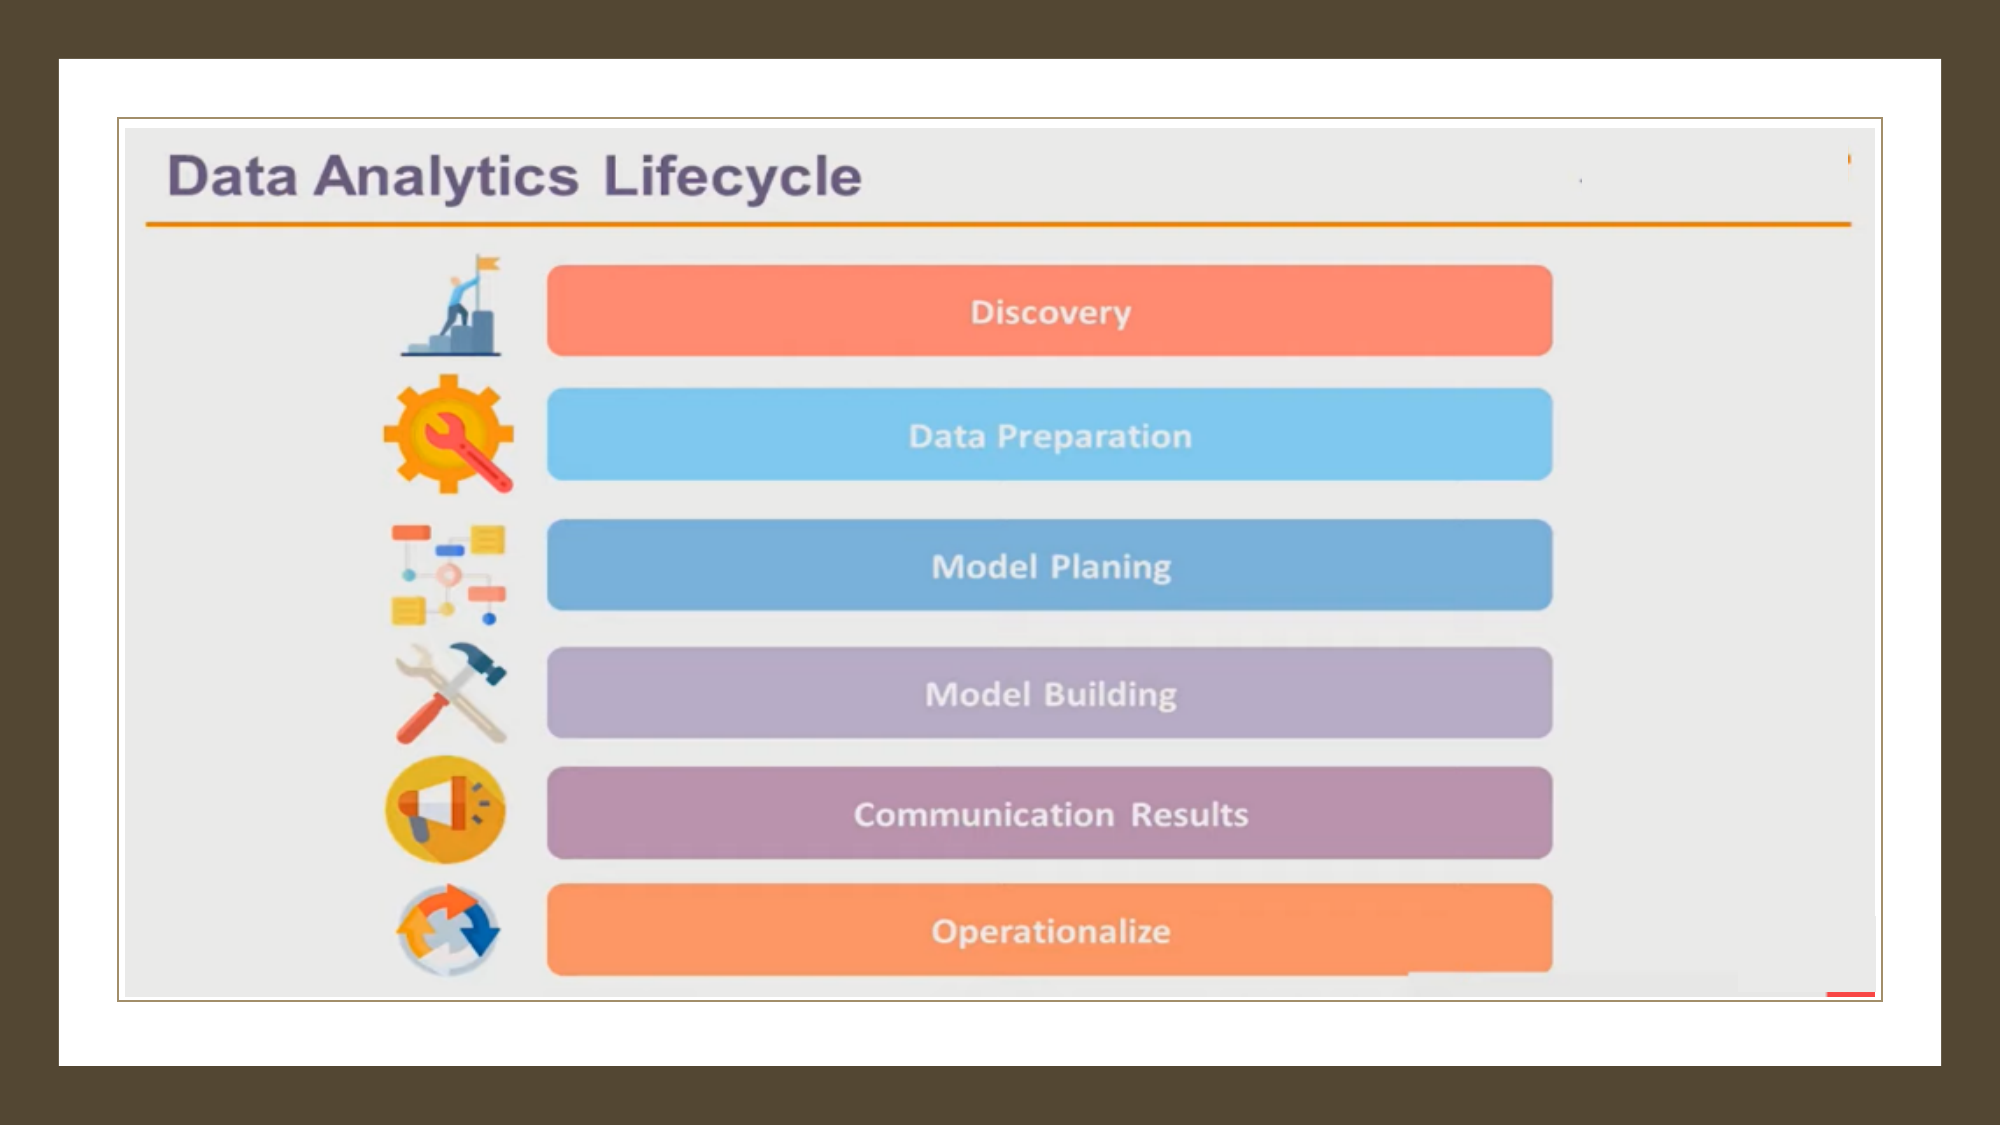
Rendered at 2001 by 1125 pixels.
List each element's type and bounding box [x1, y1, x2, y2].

picture [124, 128, 1876, 997]
